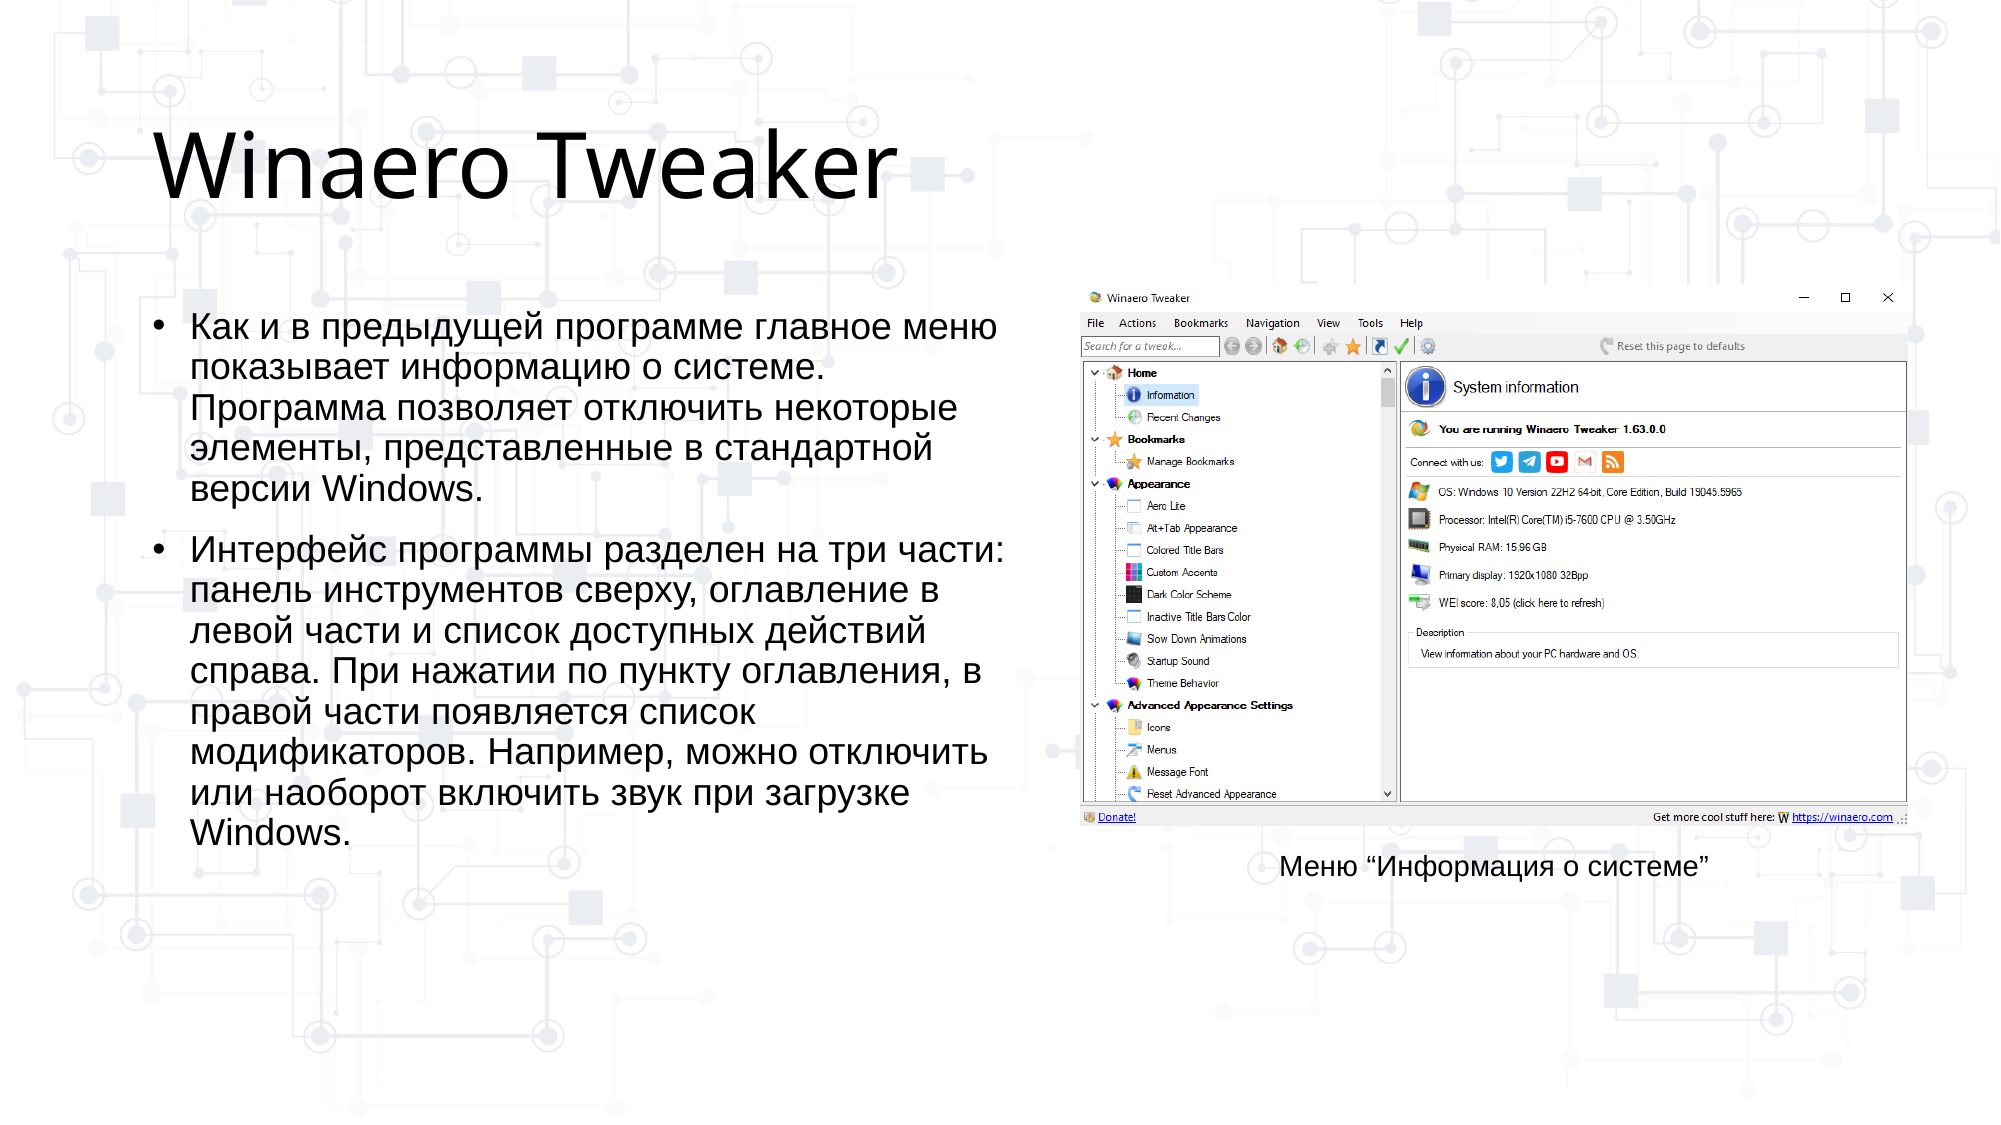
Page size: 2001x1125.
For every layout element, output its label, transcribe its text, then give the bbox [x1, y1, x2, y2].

picture [1080, 284, 1908, 826]
title Winaero Tweaker [137, 59, 1863, 278]
list Как и в предыдущей программе главное меню показывает информацию о системе. Программа позволяет отключить некоторые элементы, представленные в стандартной версии Windows. Интерфейс программы разделен на три части: панель инструментов сверху, оглавление в левой части и список доступных действий справа. При нажатии по пункту оглавления, в правой части появляется список модификаторов. Например, можно отключить или наоборот включить звук при загрузке Windows. [137, 299, 1022, 1014]
text_box Меню “Информация о системе” [1195, 840, 1793, 890]
